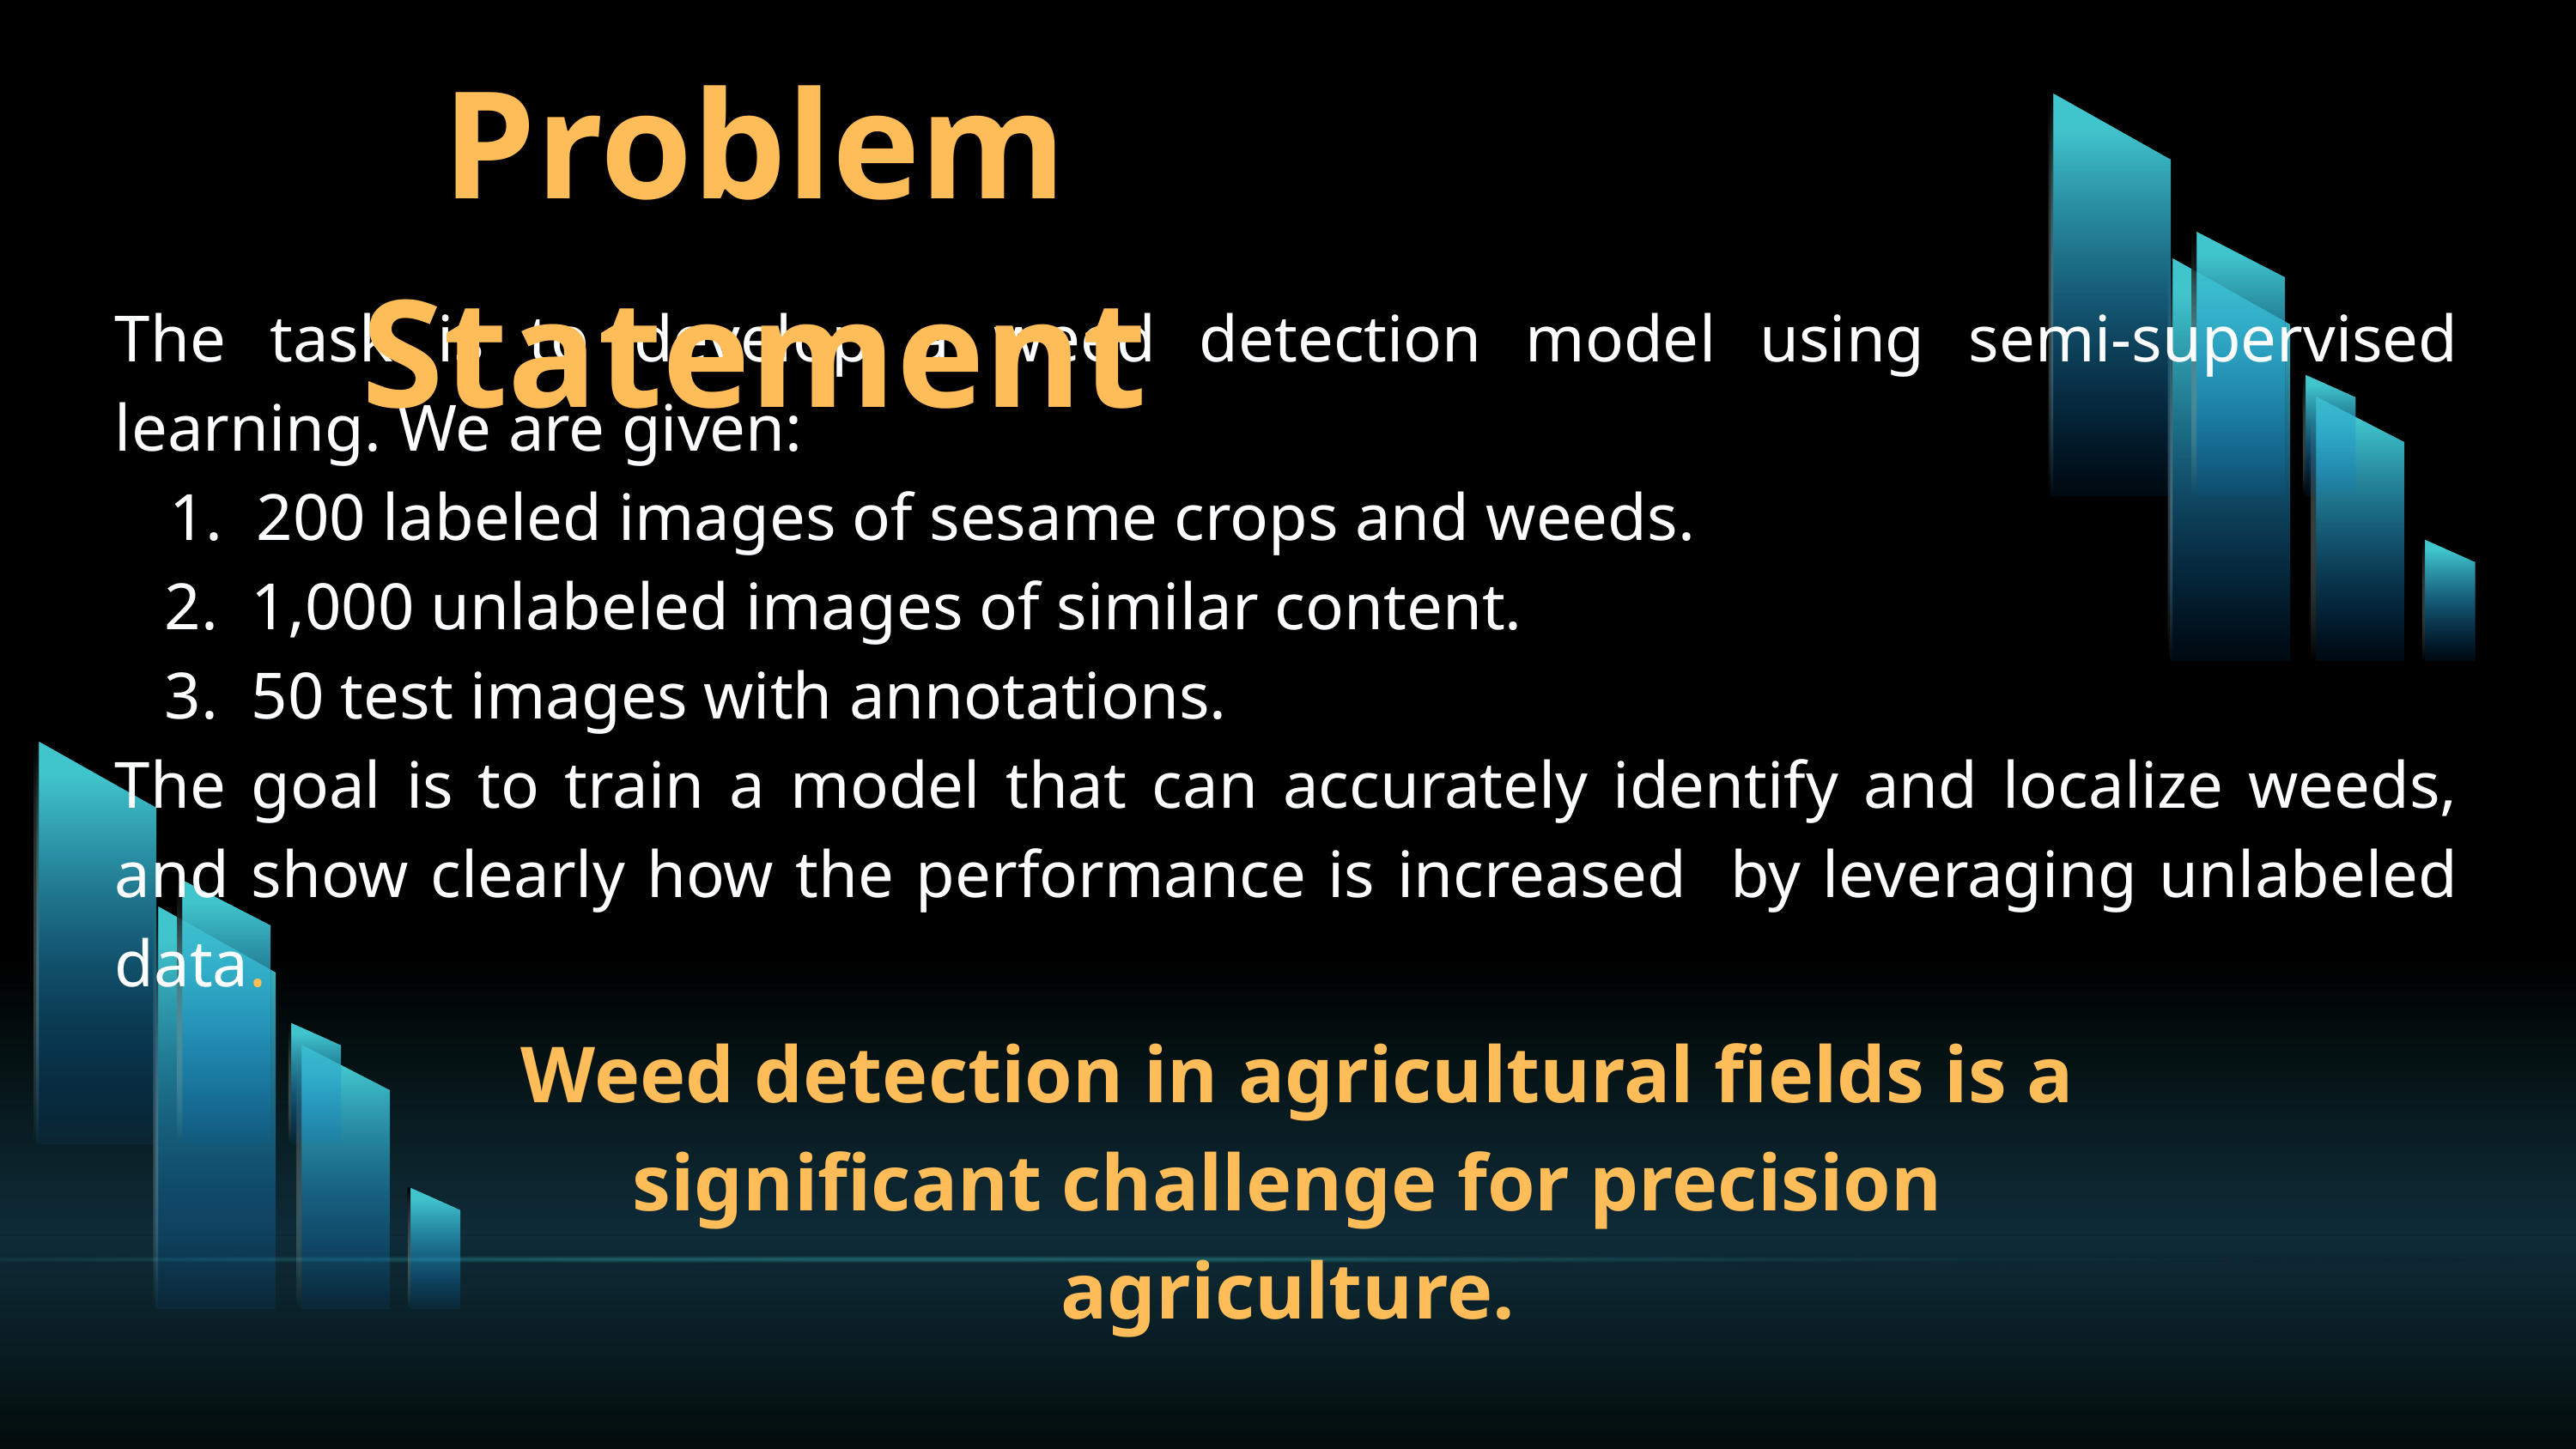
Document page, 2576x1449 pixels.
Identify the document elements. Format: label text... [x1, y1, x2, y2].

text_box [153, 1089, 410, 1309]
text_box [2356, 257, 2476, 661]
text_box [33, 740, 342, 1144]
text_box The task is to develop a weed detection model using semi-supervised learning. We are given: 200 labeled images of sesame crops and weeds. 2. 1,000 unlabeled images of similar content. 3. 50 test images with annotations. The goal is to train a model that can accurately identify and localize weeds, and show clearly how the performance is increased by leveraging unlabeled data. [115, 284, 2461, 1089]
text_box Problem Statement [59, 20, 1449, 437]
text_box [0, 941, 2576, 1449]
text_box [2048, 92, 2356, 284]
text_box Weed detection in agricultural fields is a significant challenge for precision agriculture. [410, 1009, 2166, 1335]
